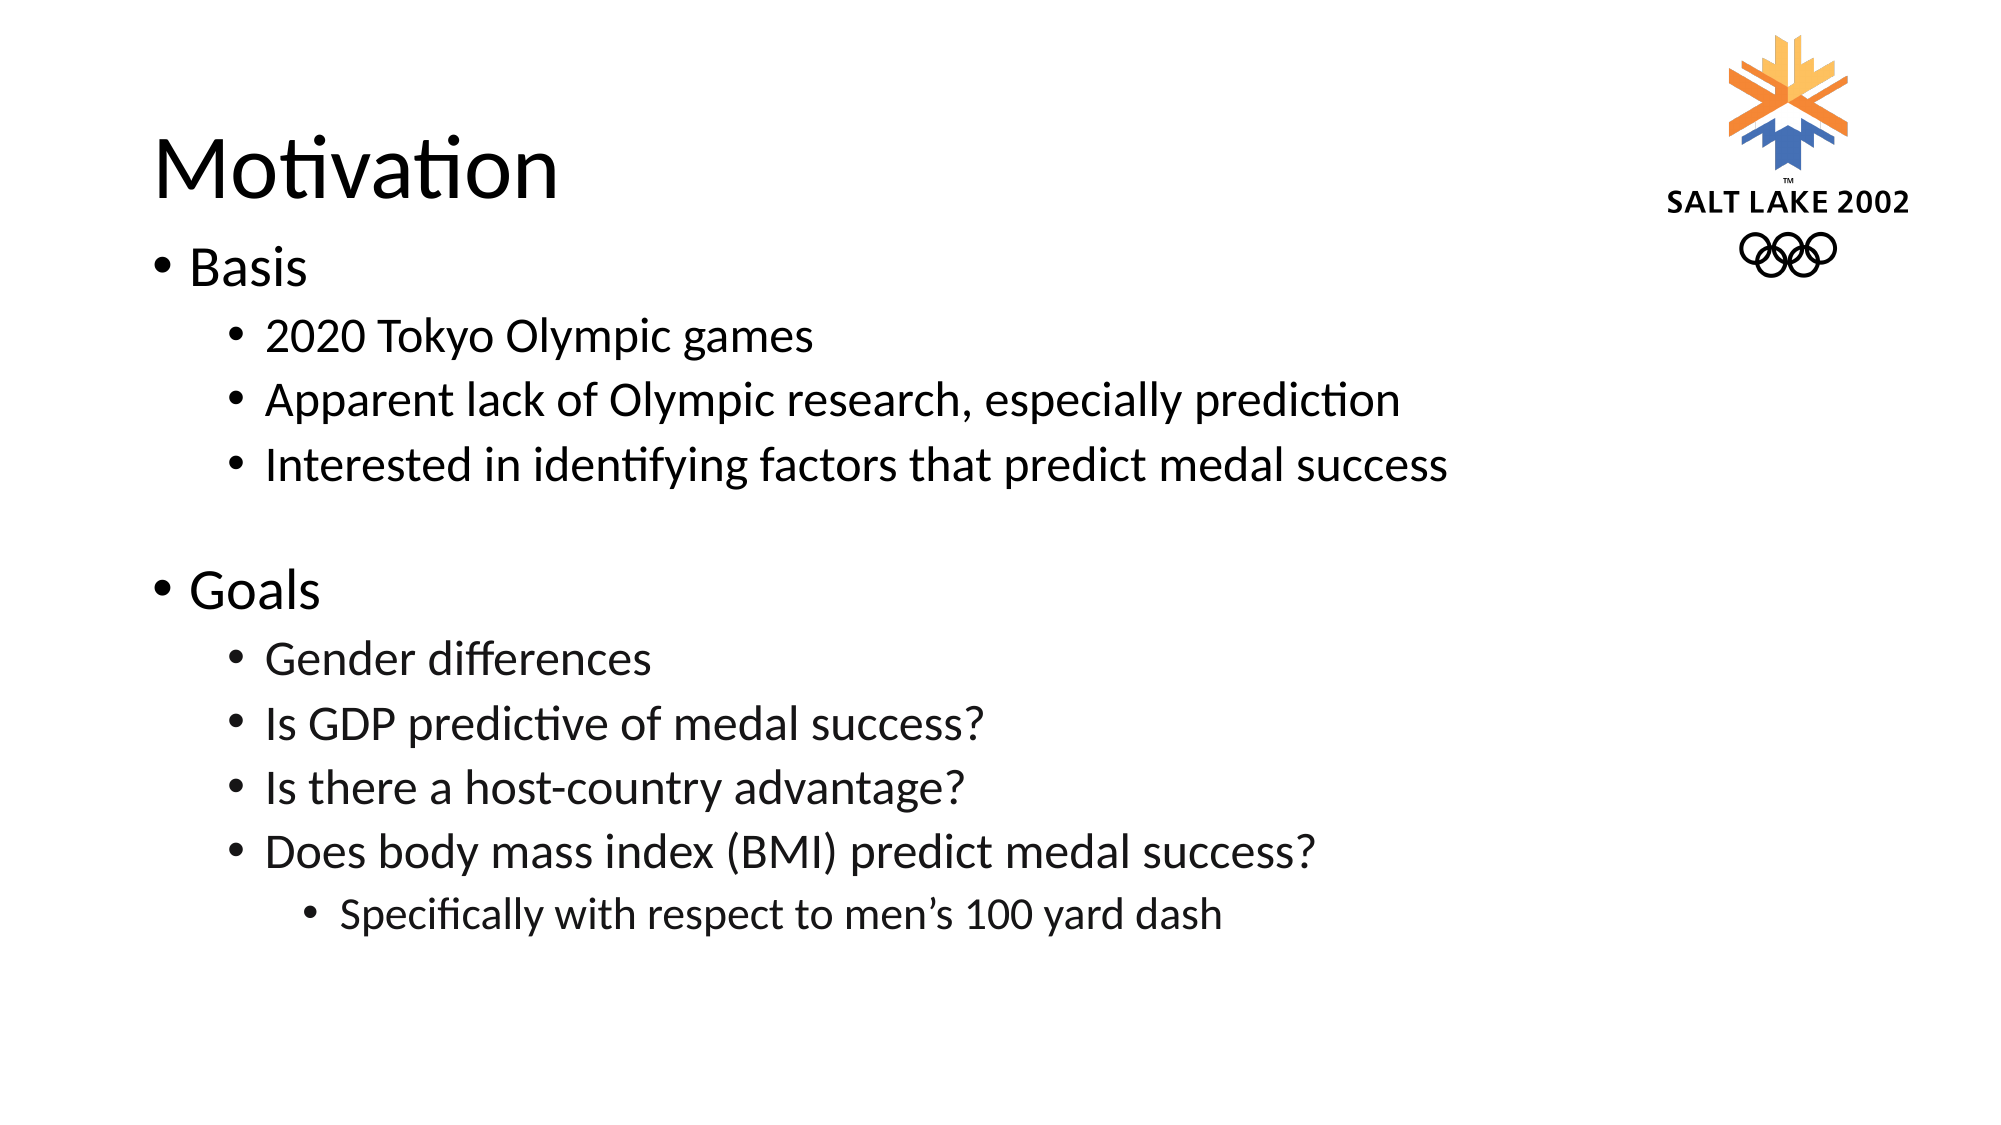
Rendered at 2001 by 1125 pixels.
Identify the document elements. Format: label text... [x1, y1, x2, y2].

picture [1596, 35, 1980, 278]
title Motivation [137, 59, 1596, 228]
list Basis 2020 Tokyo Olympic games Apparent lack of Olympic research, especially prediction Interested in identifying factors that predict medal success Goals Gender differences Is GDP predictive of medal success? Is there a host-country advantage? Does body mass index (BMI) predict medal success? Specifically with respect to men’s 100 yard dash [137, 228, 1863, 1103]
